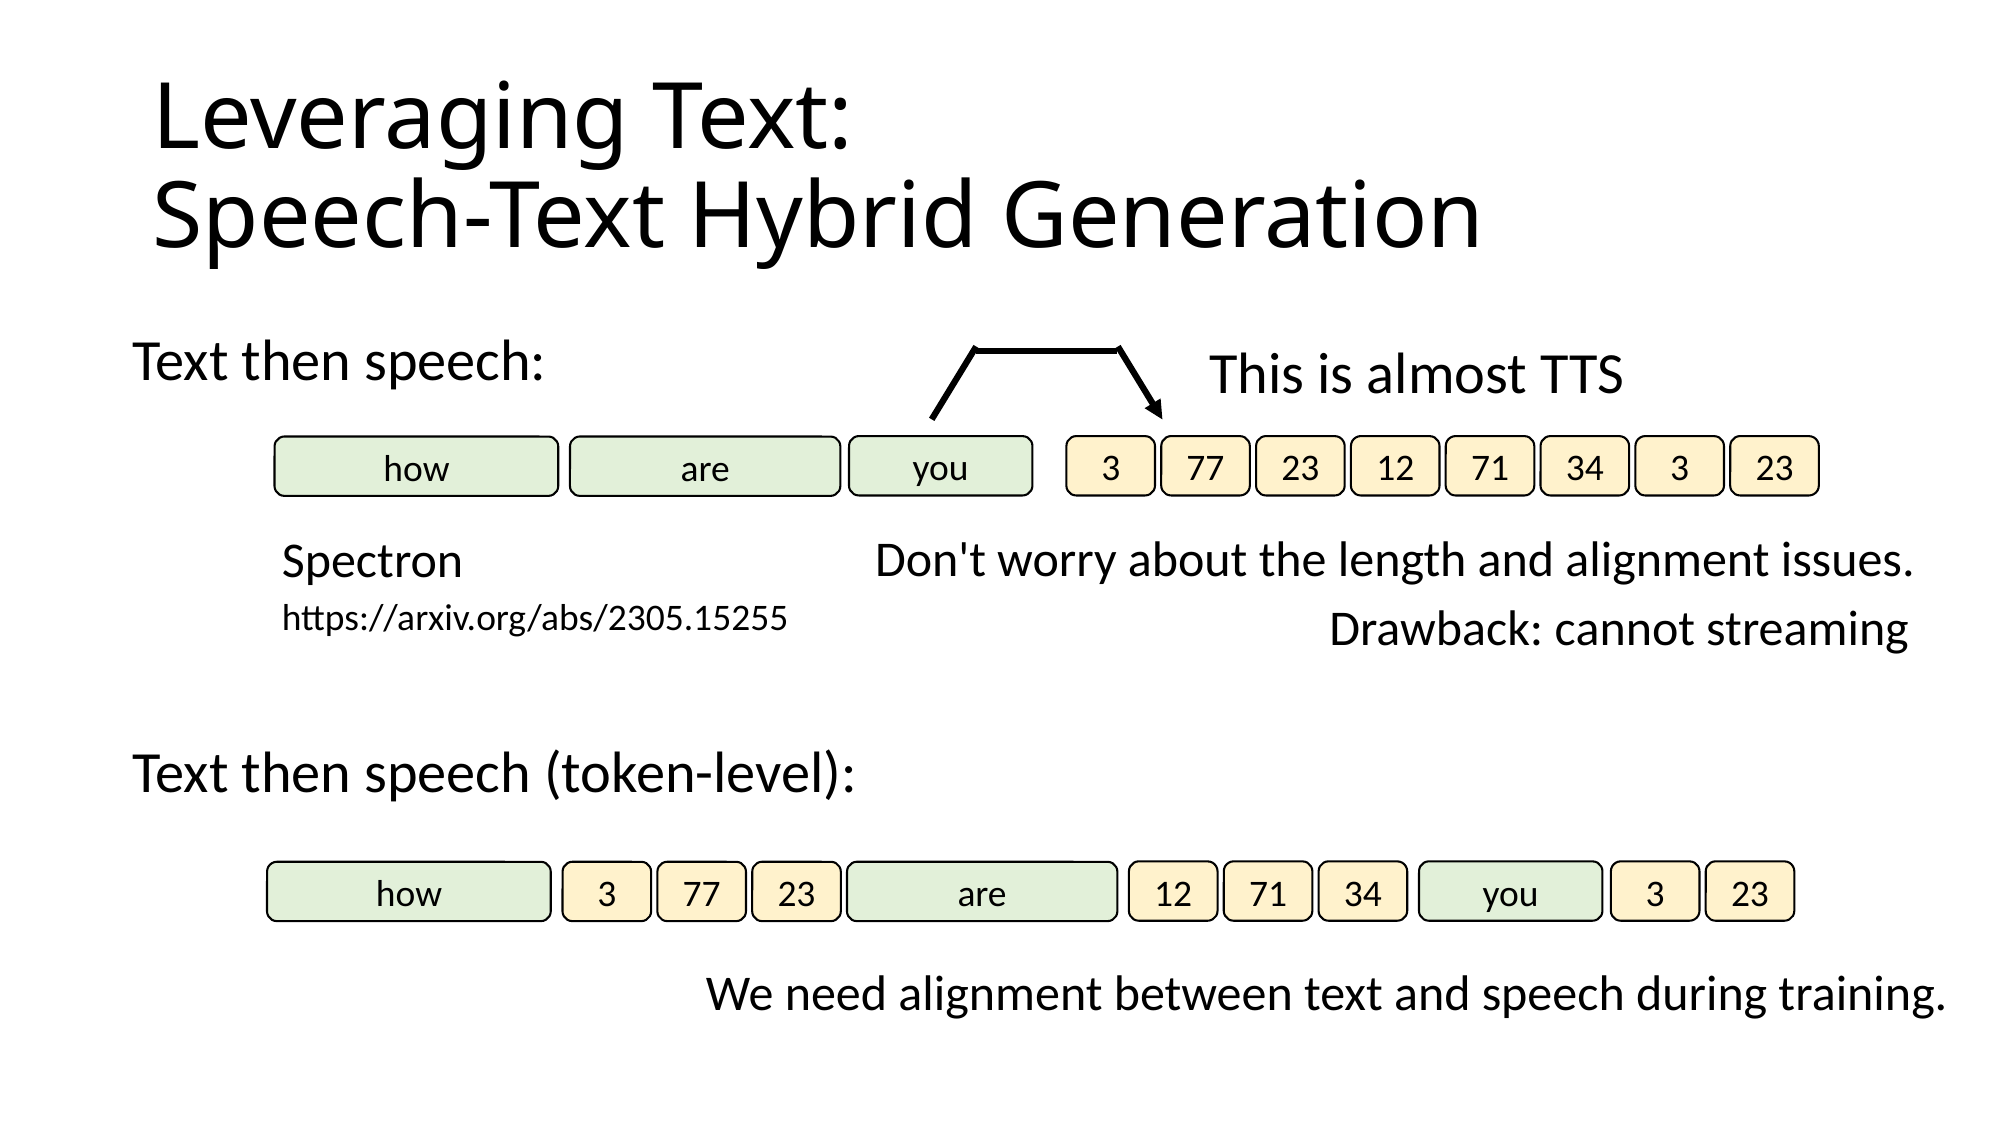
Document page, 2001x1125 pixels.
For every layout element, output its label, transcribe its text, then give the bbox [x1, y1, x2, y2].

text_box 34 [1317, 860, 1409, 922]
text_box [931, 346, 977, 420]
text_box 23 [1704, 860, 1796, 922]
text_box are [845, 860, 1119, 923]
text_box 77 [656, 860, 748, 923]
text_box Text then speech (token-level): [117, 726, 1758, 812]
text_box https://arxiv.org/abs/2305.15255 [267, 585, 830, 646]
text_box you [1417, 860, 1604, 922]
text_box Don't worry about the length and alignment issues. [860, 519, 2000, 594]
title Leveraging Text: Speech-Text Hybrid Generation [137, 59, 1863, 278]
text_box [1117, 346, 1163, 420]
text_box We need alignment between text and speech during training. [691, 952, 2000, 1028]
text_box 12 [1127, 860, 1219, 922]
text_box This is almost TTS [1194, 327, 1645, 413]
text_box 23 [751, 860, 842, 923]
text_box 3 [1609, 860, 1701, 922]
text_box Spectron [267, 519, 668, 585]
text_box 3 [561, 860, 653, 923]
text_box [1066, 436, 1819, 496]
text_box 71 [1222, 860, 1314, 922]
text_box Drawback: cannot streaming [1314, 594, 1967, 664]
text_box Text then speech: [117, 314, 1758, 400]
text_box how [265, 860, 552, 923]
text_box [274, 436, 1033, 496]
